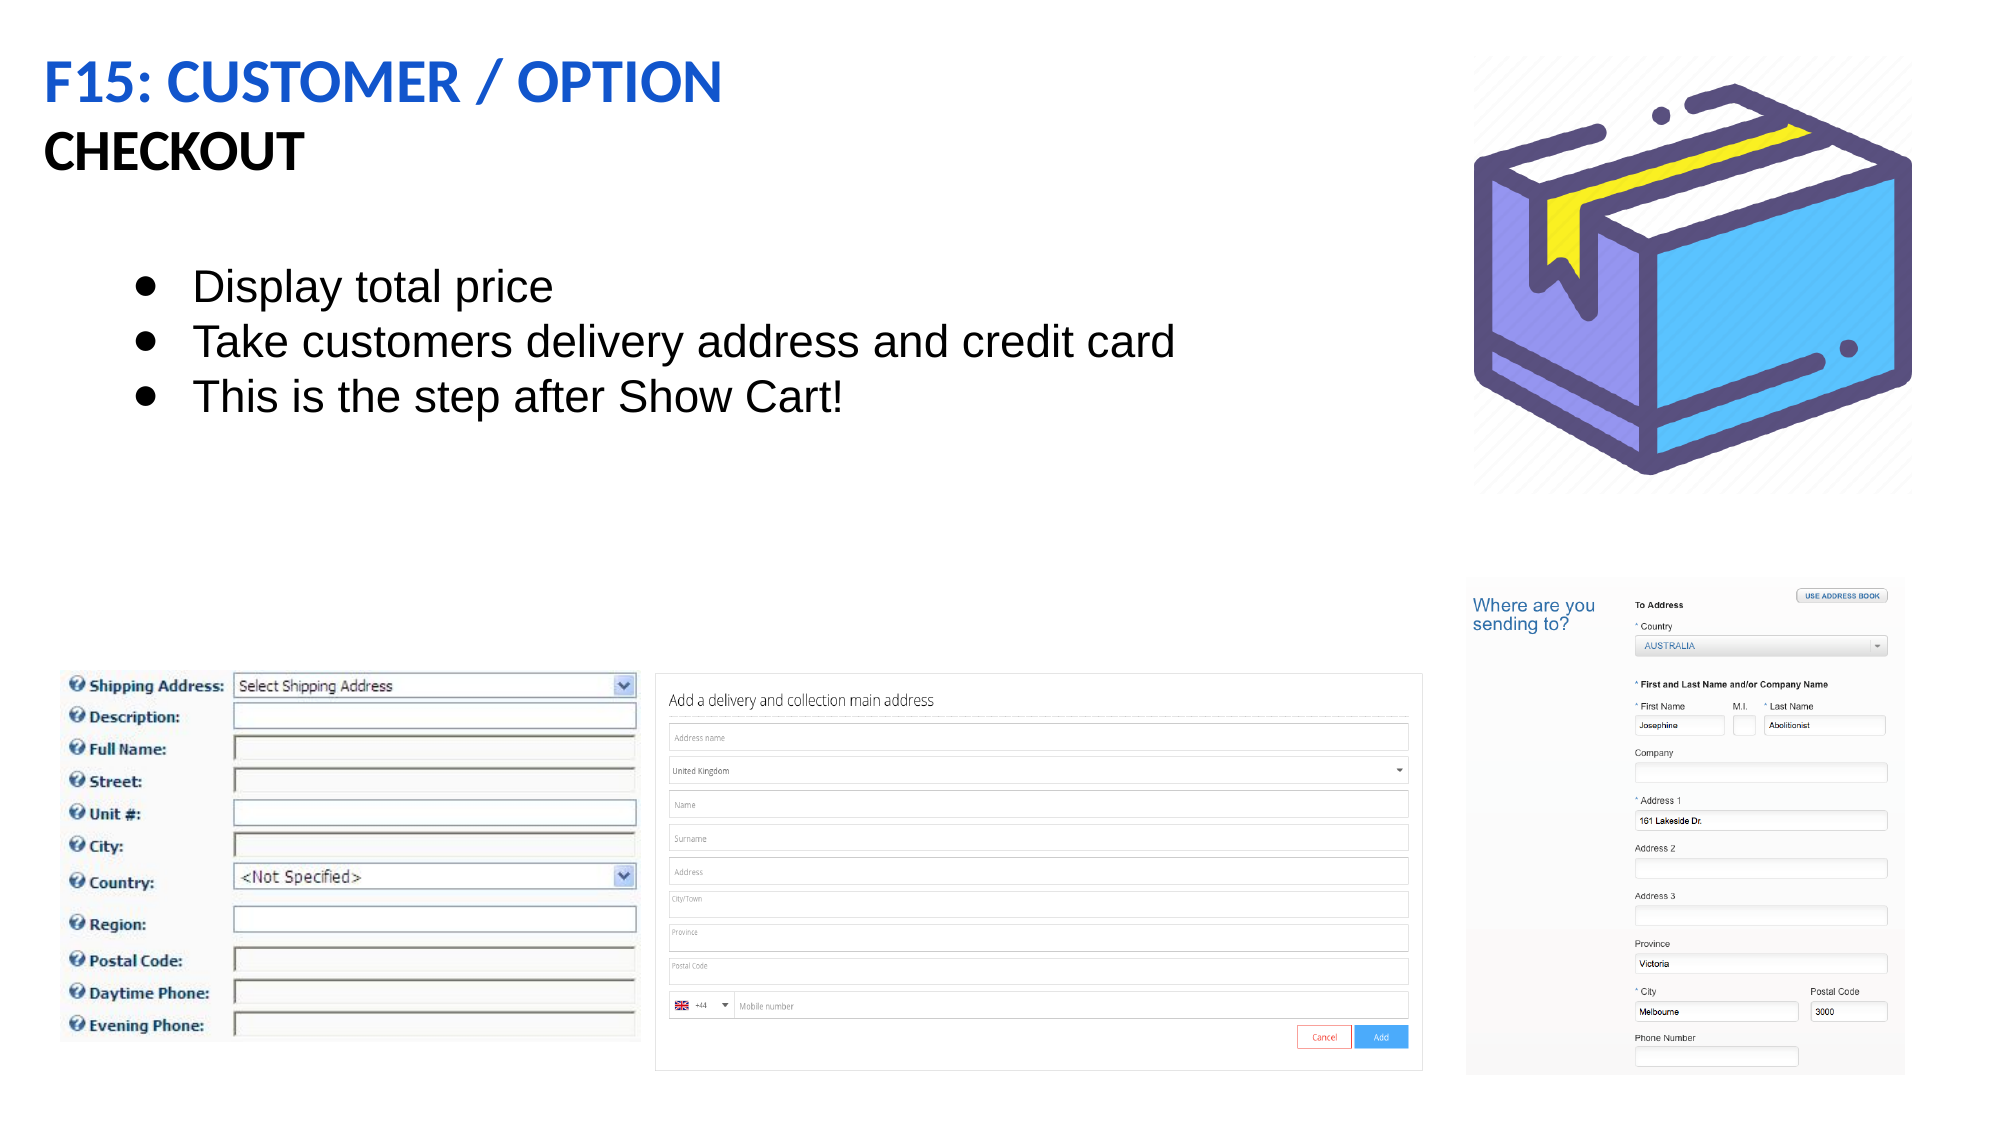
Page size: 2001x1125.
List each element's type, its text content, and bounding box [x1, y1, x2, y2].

text_box CHECKOUT [29, 122, 641, 260]
picture [652, 670, 1425, 1075]
picture [60, 670, 641, 1042]
text_box F15: CUSTOMER / OPTION [29, 32, 835, 122]
picture [1473, 56, 1912, 495]
text_box Display total price Take customers delivery address and credit card This is the step after Show Cart! [102, 241, 1259, 492]
picture [1466, 577, 1905, 1075]
